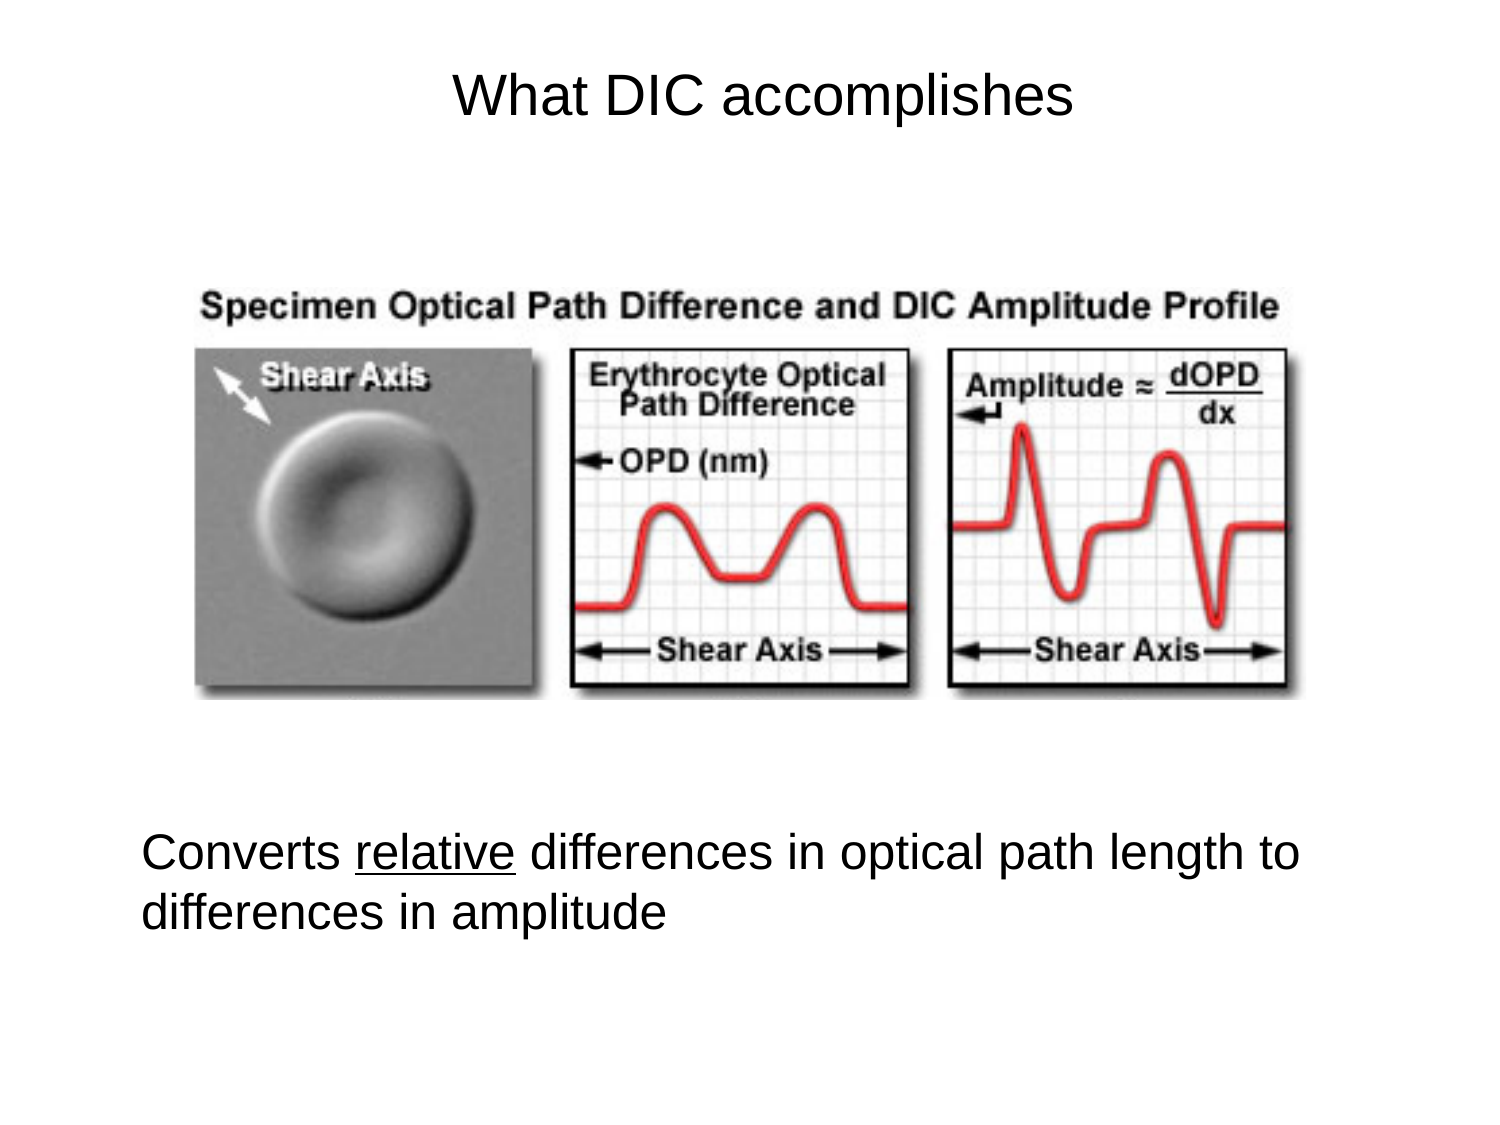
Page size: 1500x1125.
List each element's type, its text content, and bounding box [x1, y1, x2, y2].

text_box Converts relative differences in optical path length to differences in amplitude [126, 812, 1317, 948]
text_box What DIC accomplishes [437, 50, 1091, 135]
picture [193, 287, 1307, 701]
